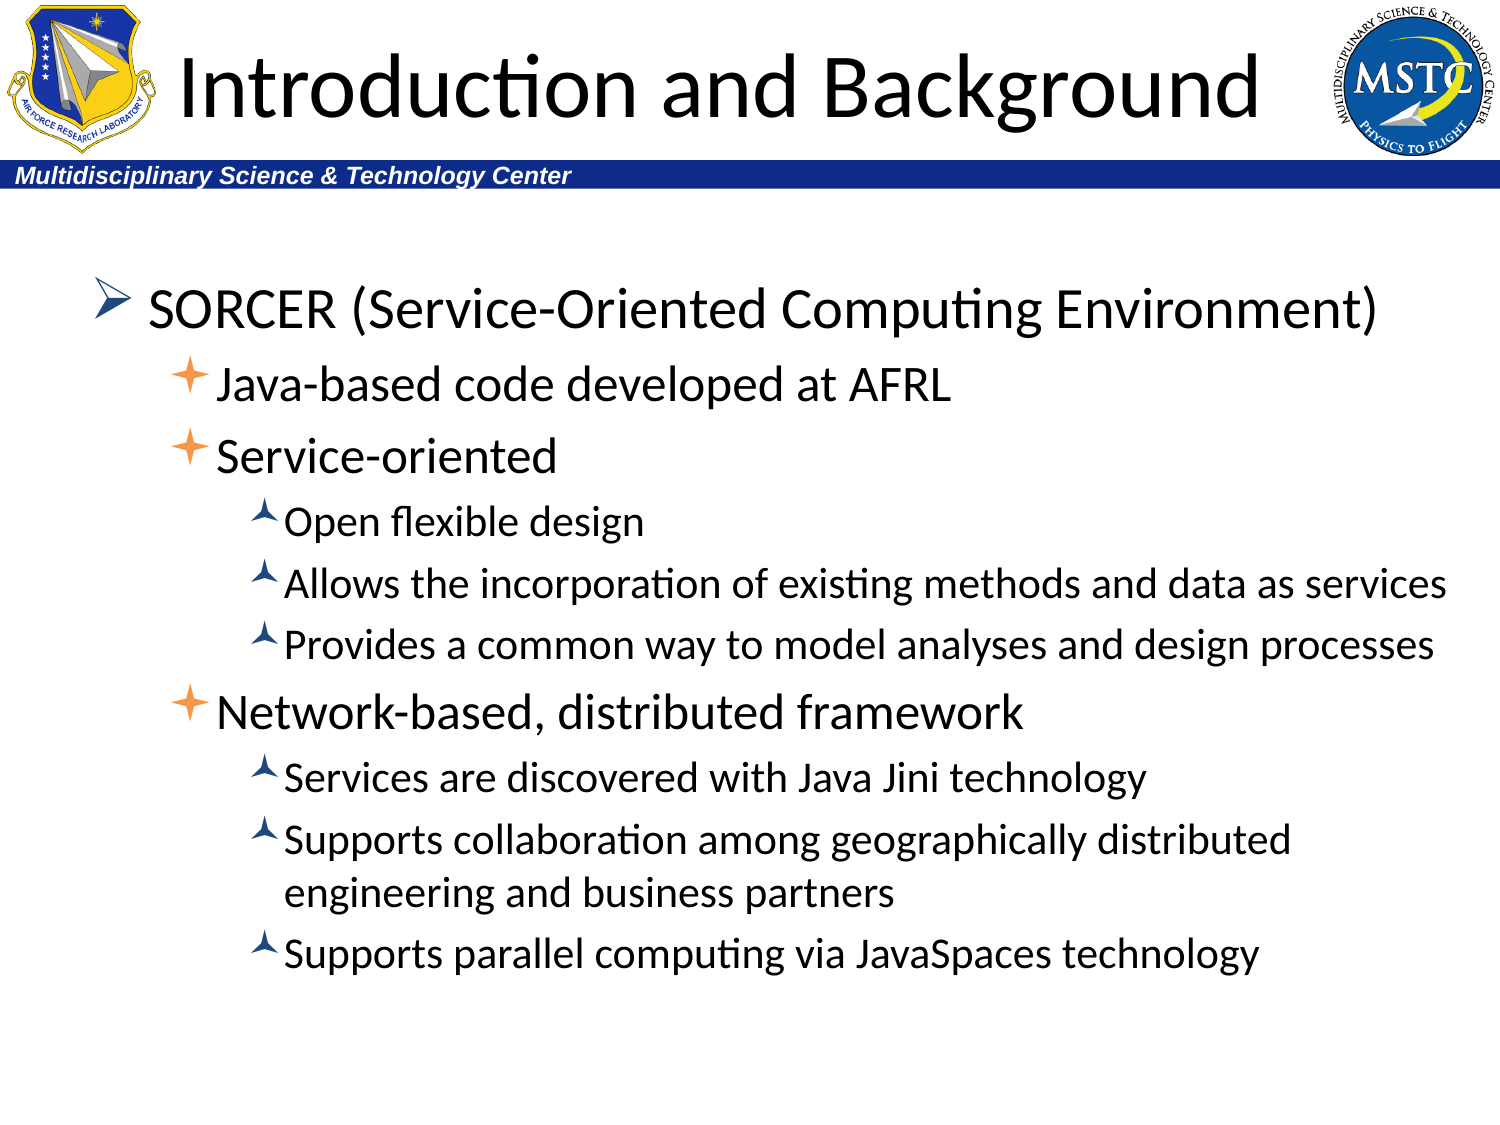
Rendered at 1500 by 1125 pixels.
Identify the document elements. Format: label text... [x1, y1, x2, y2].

picture [7, 5, 156, 154]
picture [1331, 4, 1495, 156]
title Introduction and Background [162, 0, 1325, 163]
list SORCER (Service-Oriented Computing Environment) Java-based code developed at AFRL Service-oriented Open flexible design Allows the incorporation of existing methods and data as services Provides a common way to model analyses and design processes Network-based, distributed framework Services are discovered with Java Jini technology Supports collaboration among geographically distributed engineering and business partners Supports parallel computing via JavaSpaces technology [75, 262, 1477, 1005]
